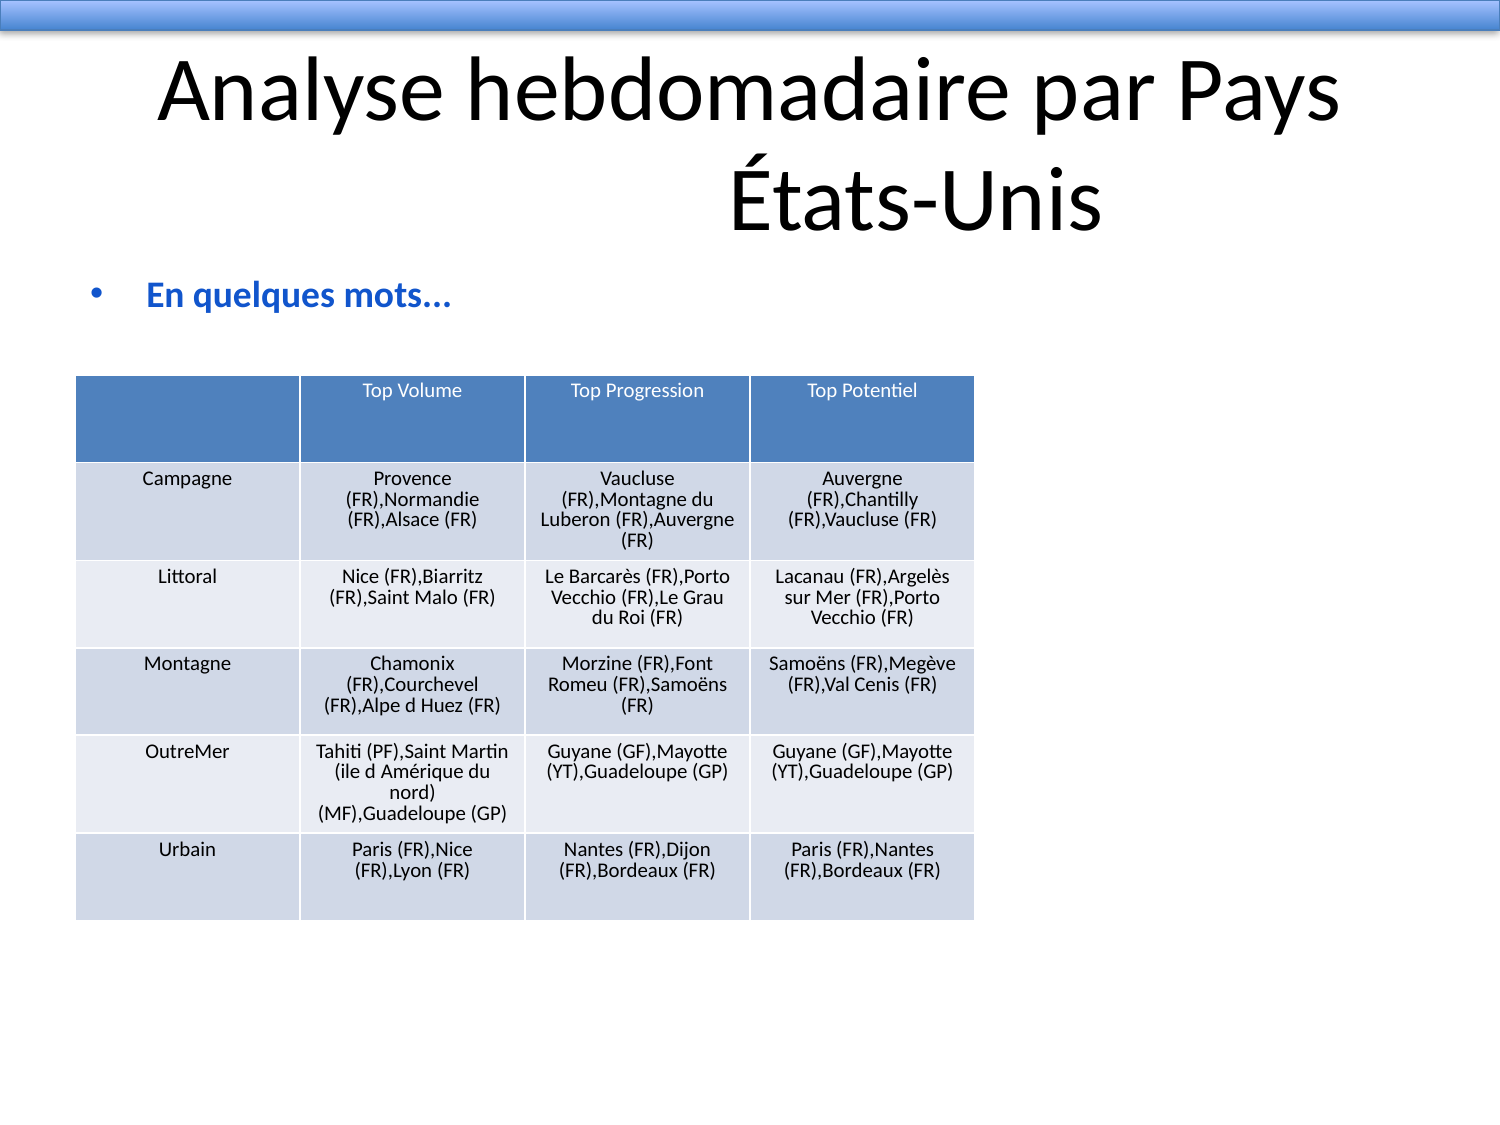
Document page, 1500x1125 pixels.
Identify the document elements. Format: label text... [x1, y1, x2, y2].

table_header Top Progression [526, 376, 749, 462]
table_header Top Volume [301, 376, 524, 462]
table_header [76, 376, 299, 462]
table_cell Tahiti (PF),Saint Martin (ile d Amérique du nord) (MF),Guadeloupe (GP) [301, 736, 524, 832]
table_cell Lacanau (FR),Argelès sur Mer (FR),Porto Vecchio (FR) [751, 561, 974, 647]
table_cell OutreMer [76, 736, 299, 832]
table_cell Morzine (FR),Font Romeu (FR),Samoëns (FR) [526, 649, 749, 734]
table_cell Chamonix (FR),Courchevel (FR),Alpe d Huez (FR) [301, 649, 524, 734]
table_cell Nantes (FR),Dijon (FR),Bordeaux (FR) [526, 834, 749, 920]
table_cell Vaucluse (FR),Montagne du Luberon (FR),Auvergne (FR) [526, 463, 749, 560]
table_cell Montagne [76, 649, 299, 734]
list En quelques mots... [75, 262, 1425, 1005]
table_header Top Potentiel [751, 376, 974, 462]
text_box [0, 0, 1500, 31]
table_cell Auvergne (FR),Chantilly (FR),Vaucluse (FR) [751, 463, 974, 560]
table_cell Paris (FR),Nice (FR),Lyon (FR) [301, 834, 524, 920]
table_cell Guyane (GF),Mayotte (YT),Guadeloupe (GP) [751, 736, 974, 832]
table_cell Paris (FR),Nantes (FR),Bordeaux (FR) [751, 834, 974, 920]
table_cell Guyane (GF),Mayotte (YT),Guadeloupe (GP) [526, 736, 749, 832]
table_cell Nice (FR),Biarritz (FR),Saint Malo (FR) [301, 561, 524, 647]
table_cell Littoral [76, 561, 299, 647]
table_cell Urbain [76, 834, 299, 920]
table_cell Samoëns (FR),Megève (FR),Val Cenis (FR) [751, 649, 974, 734]
table_cell Provence (FR),Normandie (FR),Alsace (FR) [301, 463, 524, 560]
title Analyse hebdomadaire par Pays États-Unis [75, 45, 1425, 233]
table_cell Campagne [76, 463, 299, 560]
table_cell Le Barcarès (FR),Porto Vecchio (FR),Le Grau du Roi (FR) [526, 561, 749, 647]
